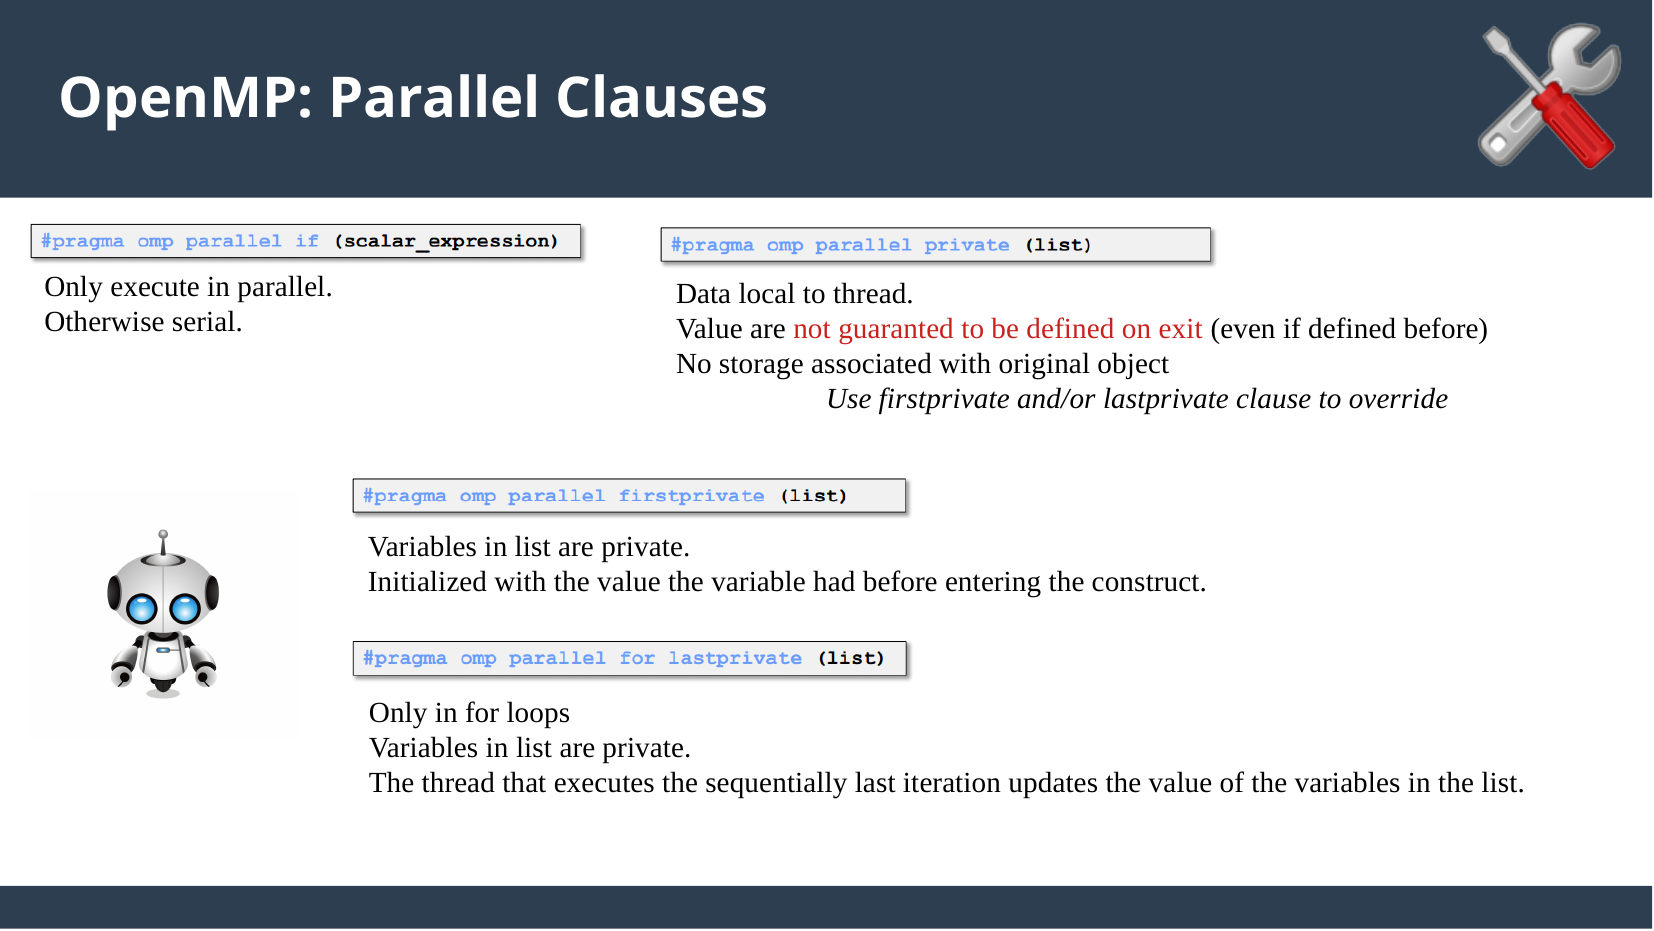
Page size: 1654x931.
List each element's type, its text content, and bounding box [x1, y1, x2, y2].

picture [342, 631, 916, 687]
picture [655, 221, 1220, 271]
picture [345, 473, 915, 519]
text_box Only in for loops Variables in list are private. The thread that executes the sequentially last iteration updates the value of the variables in the list. [354, 685, 1552, 826]
picture [27, 219, 590, 265]
text_box Variables in list are private. Initialized with the value the variable had before entering the construct. [353, 519, 1541, 618]
text_box Only execute in parallel. Otherwise serial. [29, 273, 447, 358]
title OpenMP: Parallel Clauses [59, 37, 1464, 154]
picture [29, 490, 299, 738]
picture [1469, 17, 1627, 175]
text_box Data local to thread. Value are not guaranted to be defined on exit (even if defined before) No storage associated with original object Use firstprivate and/or lastprivate clause to override [661, 266, 1635, 442]
